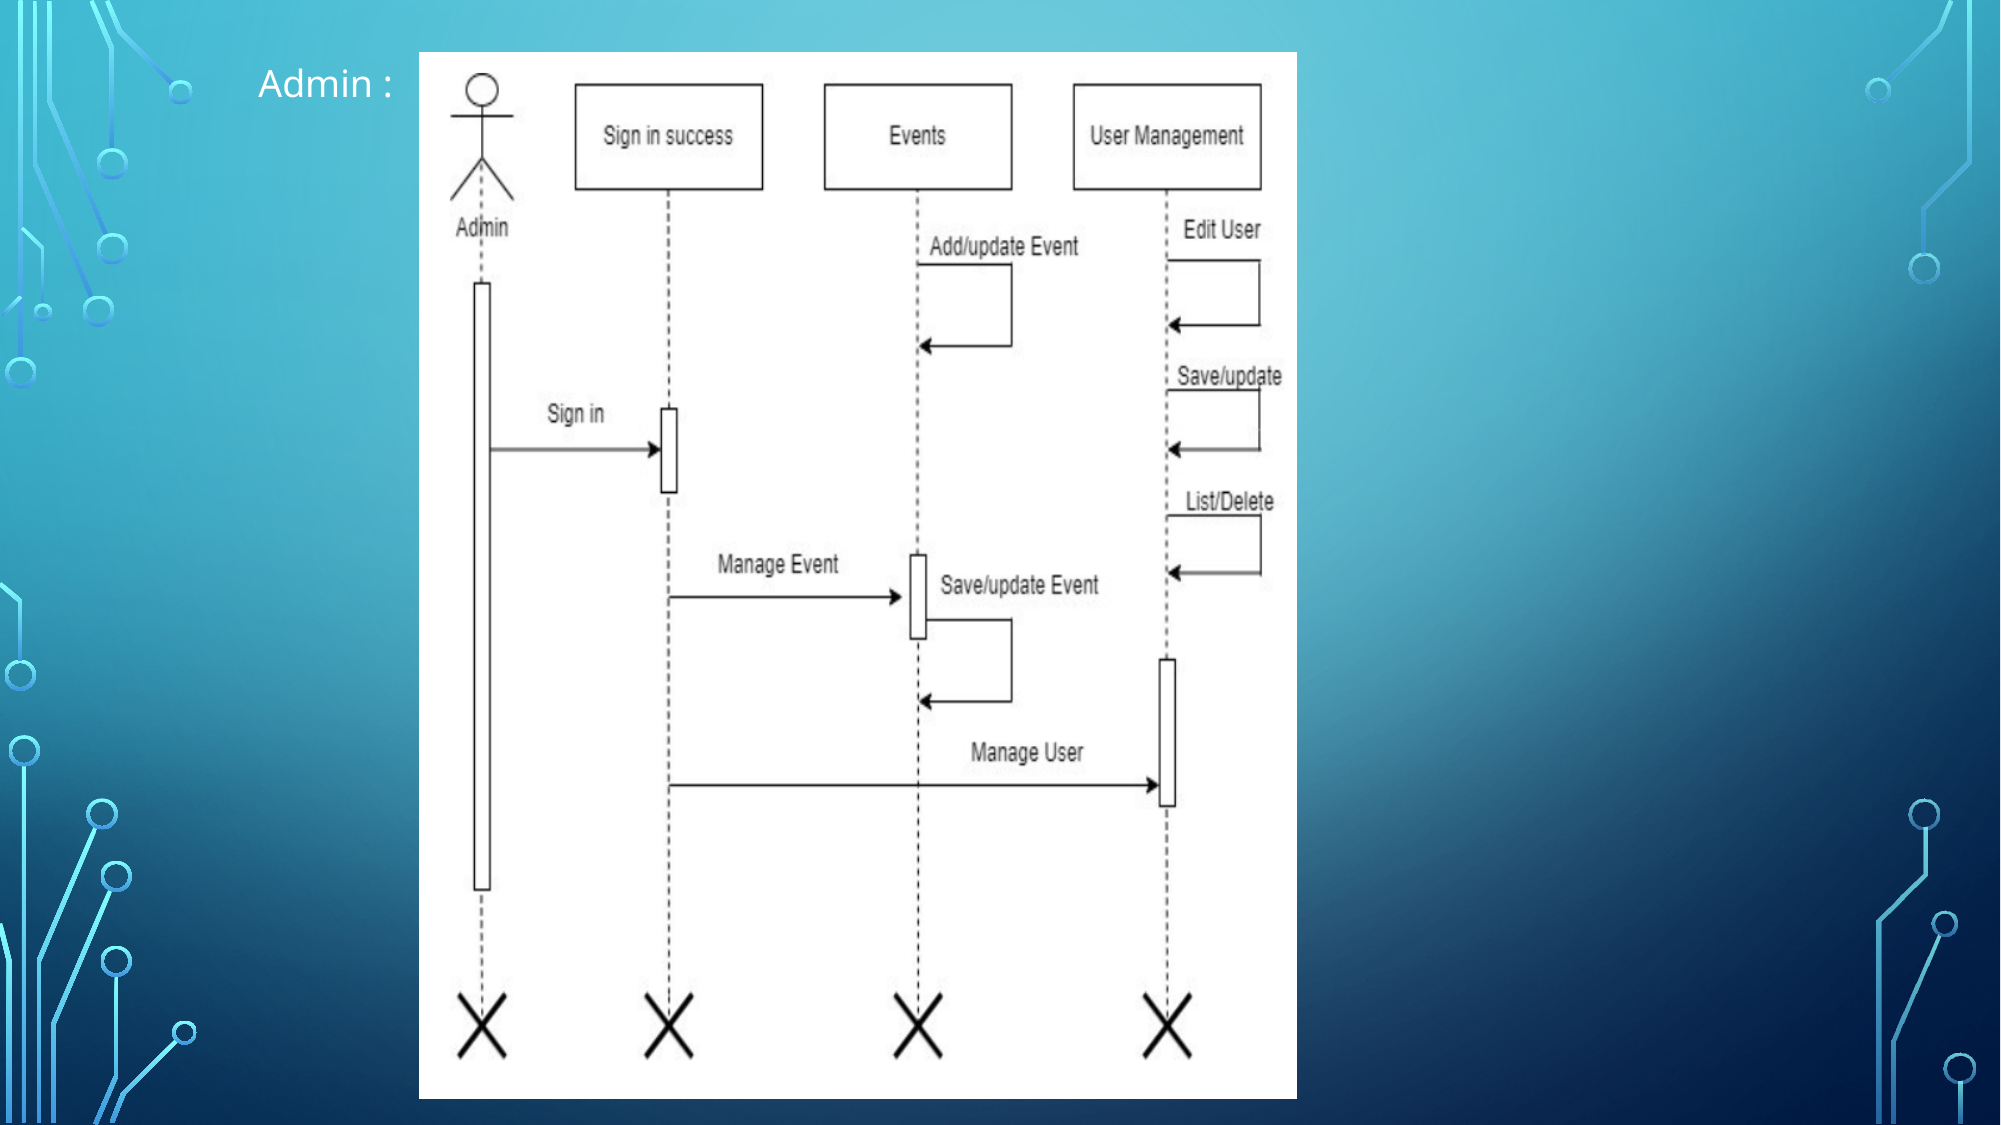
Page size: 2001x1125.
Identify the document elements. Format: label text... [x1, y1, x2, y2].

text_box Admin : [243, 52, 408, 113]
picture [419, 52, 1297, 1099]
